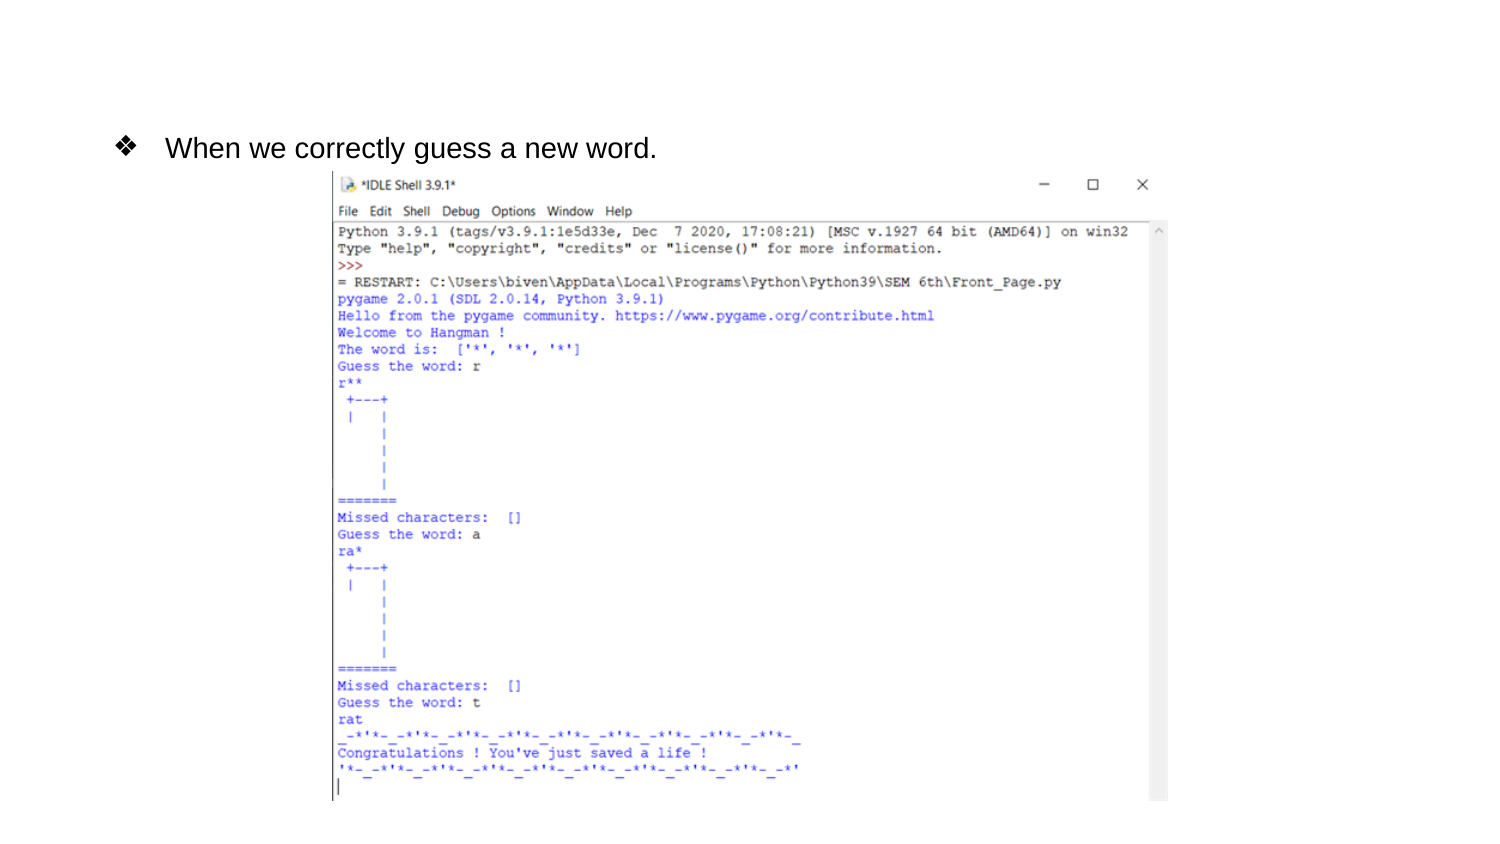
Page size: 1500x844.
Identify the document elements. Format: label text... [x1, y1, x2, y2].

picture [331, 170, 1168, 802]
list When we correctly guess a new word. [75, 109, 1473, 801]
